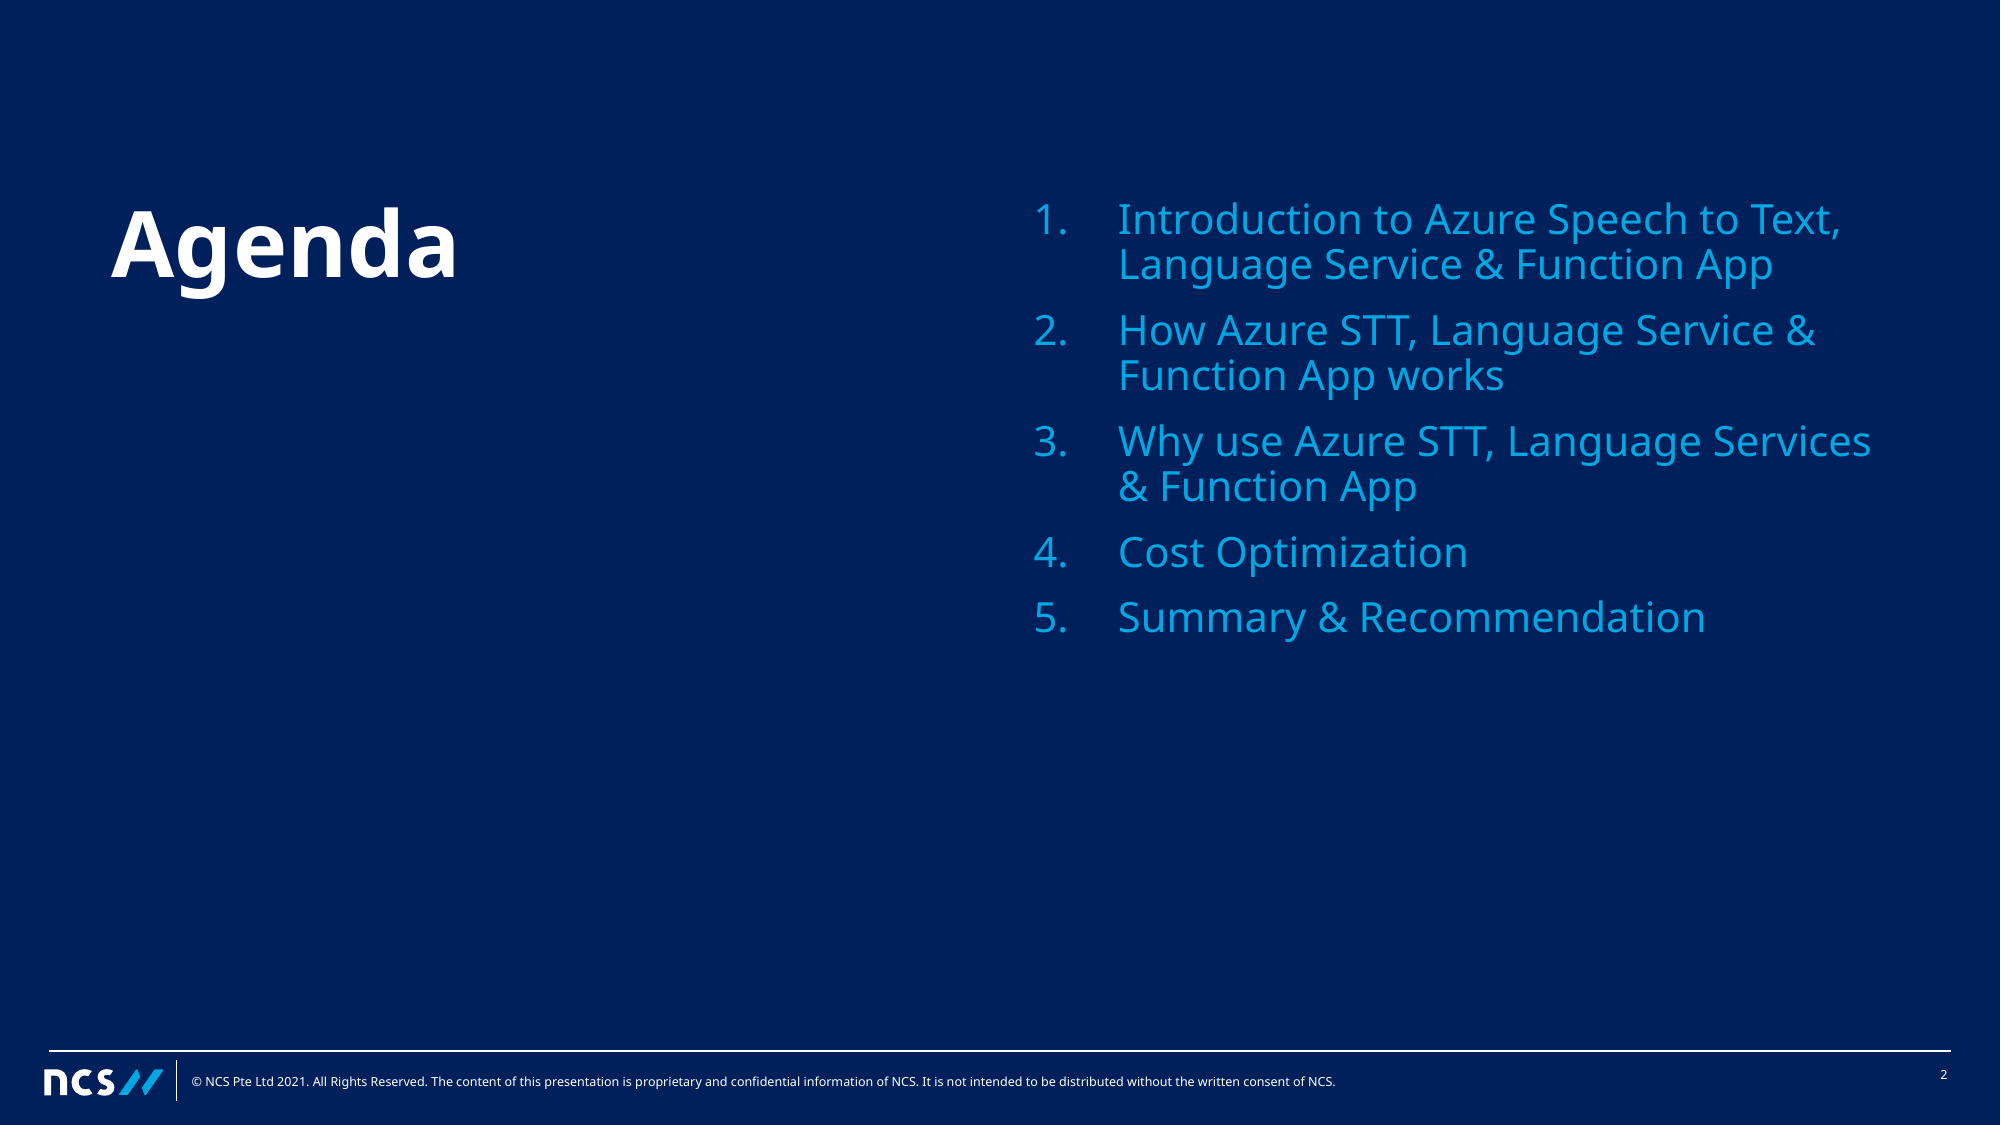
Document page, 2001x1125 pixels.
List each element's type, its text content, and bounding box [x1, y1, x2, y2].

list Agenda [97, 191, 983, 320]
list Introduction to Azure Speech to Text, Language Service & Function App How Azure STT, Language Service & Function App works Why use Azure STT, Language Services & Function App Cost Optimization Summary & Recommendation [1018, 191, 1905, 968]
